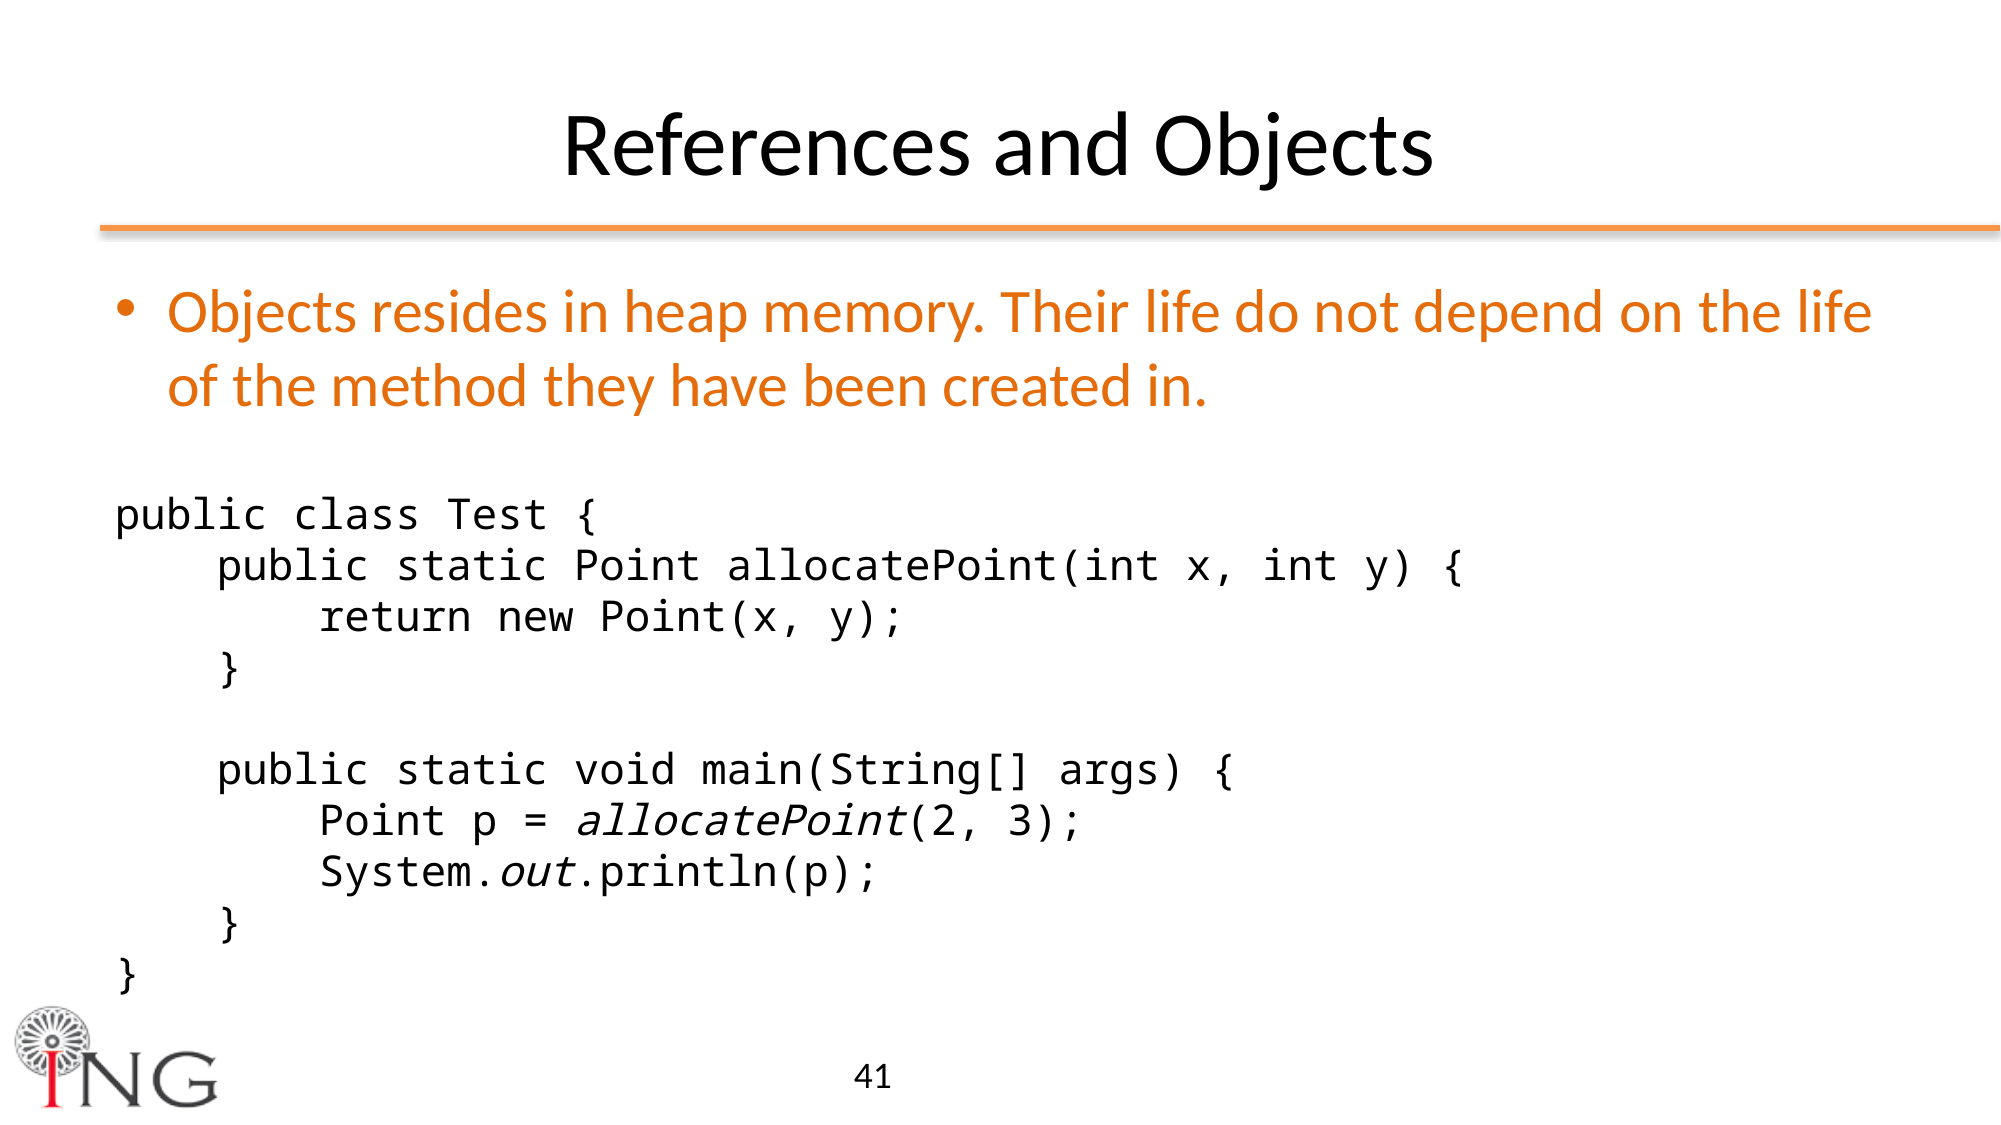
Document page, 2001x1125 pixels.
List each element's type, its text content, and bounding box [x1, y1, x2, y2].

picture [0, 987, 244, 1125]
title References and Objects [99, 45, 1900, 233]
list Objects resides in heap memory. Their life do not depend on the life of the method they have been created in. public class Test { public static Point allocatePoint(int x, int y) { return new Point(x, y); } public static void main(String[] args) { Point p = allocatePoint(2, 3); System.out.println(p); } } [99, 262, 1900, 1005]
slide_number 41 [839, 1043, 1900, 1104]
